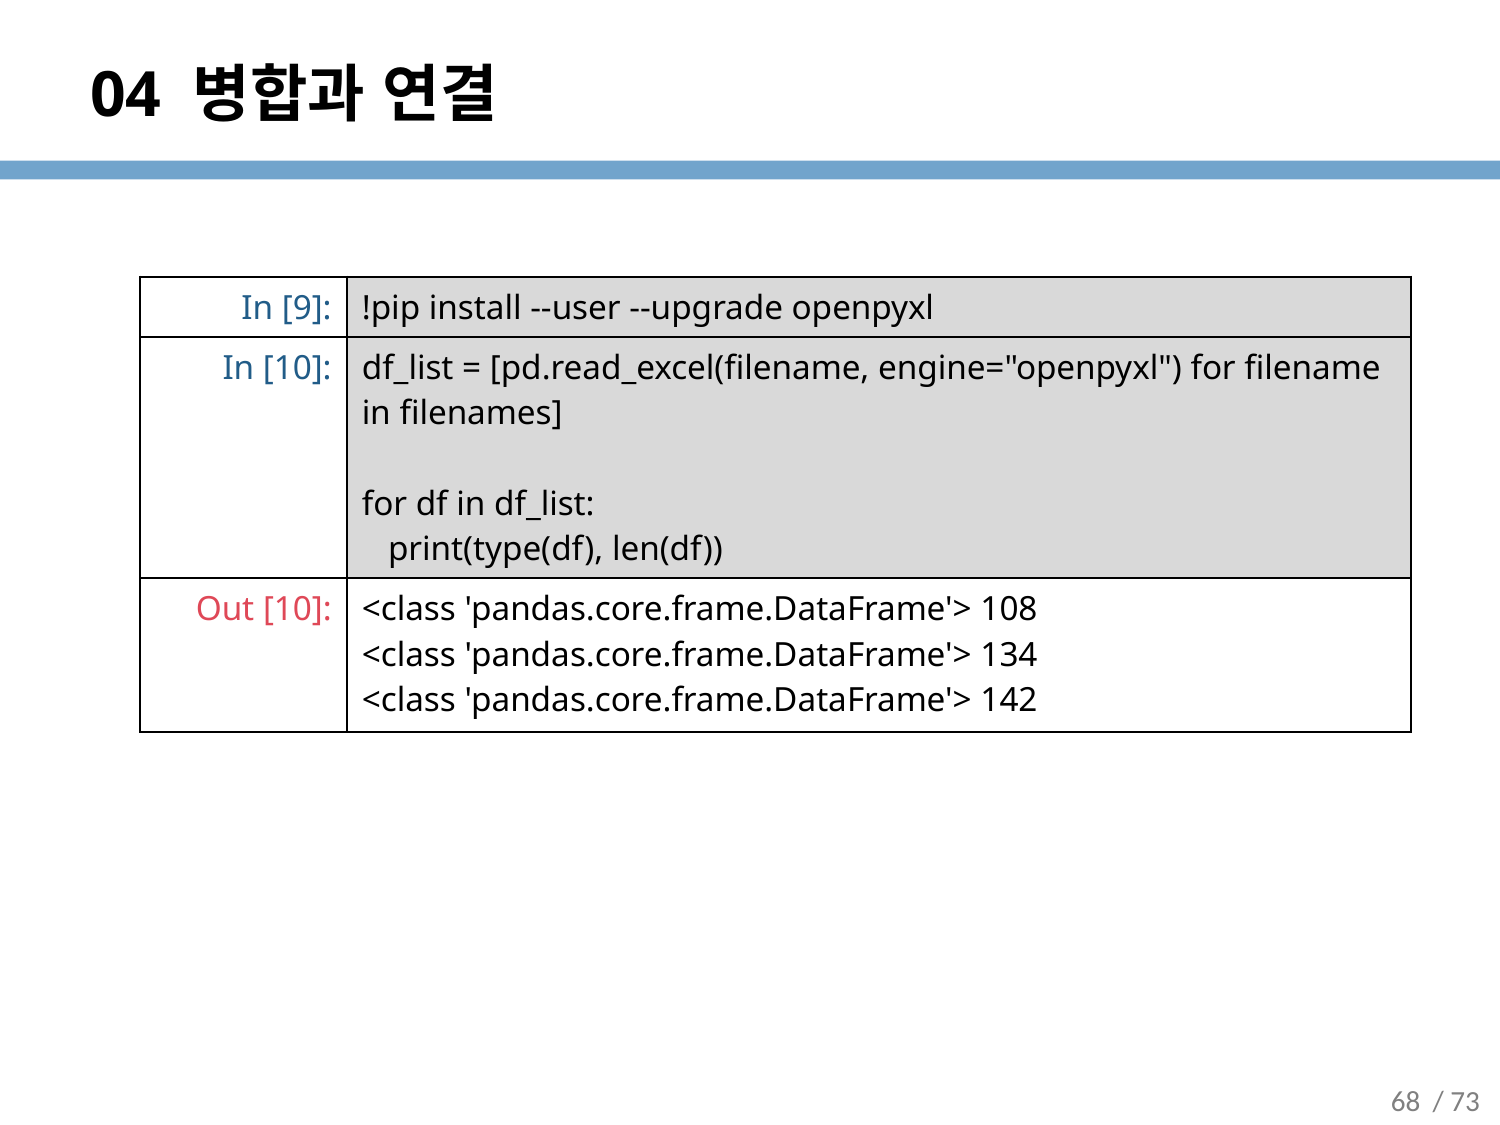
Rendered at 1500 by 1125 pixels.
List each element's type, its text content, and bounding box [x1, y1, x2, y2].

table_header !pip install --user --upgrade openpyxl [348, 278, 1410, 336]
title 04 병합과 연결 [75, 45, 1250, 139]
text_box / 73 [1459, 1070, 1500, 1125]
table_header In [9]: [141, 278, 346, 336]
table_header df_list = [pd.read_excel(filename, engine="openpyxl") for filename in filenames] for df in df_list: print(type(df), len(df)) [348, 338, 1410, 577]
table_header In [10]: [141, 338, 346, 577]
table_cell <class 'pandas.core.frame.DataFrame'> 108 <class 'pandas.core.frame.DataFrame'> 134 <class 'pandas.core.frame.DataFrame'> 142 [348, 579, 1410, 731]
table_cell Out [10]: [141, 579, 346, 731]
text_box 68 [1352, 1070, 1459, 1125]
